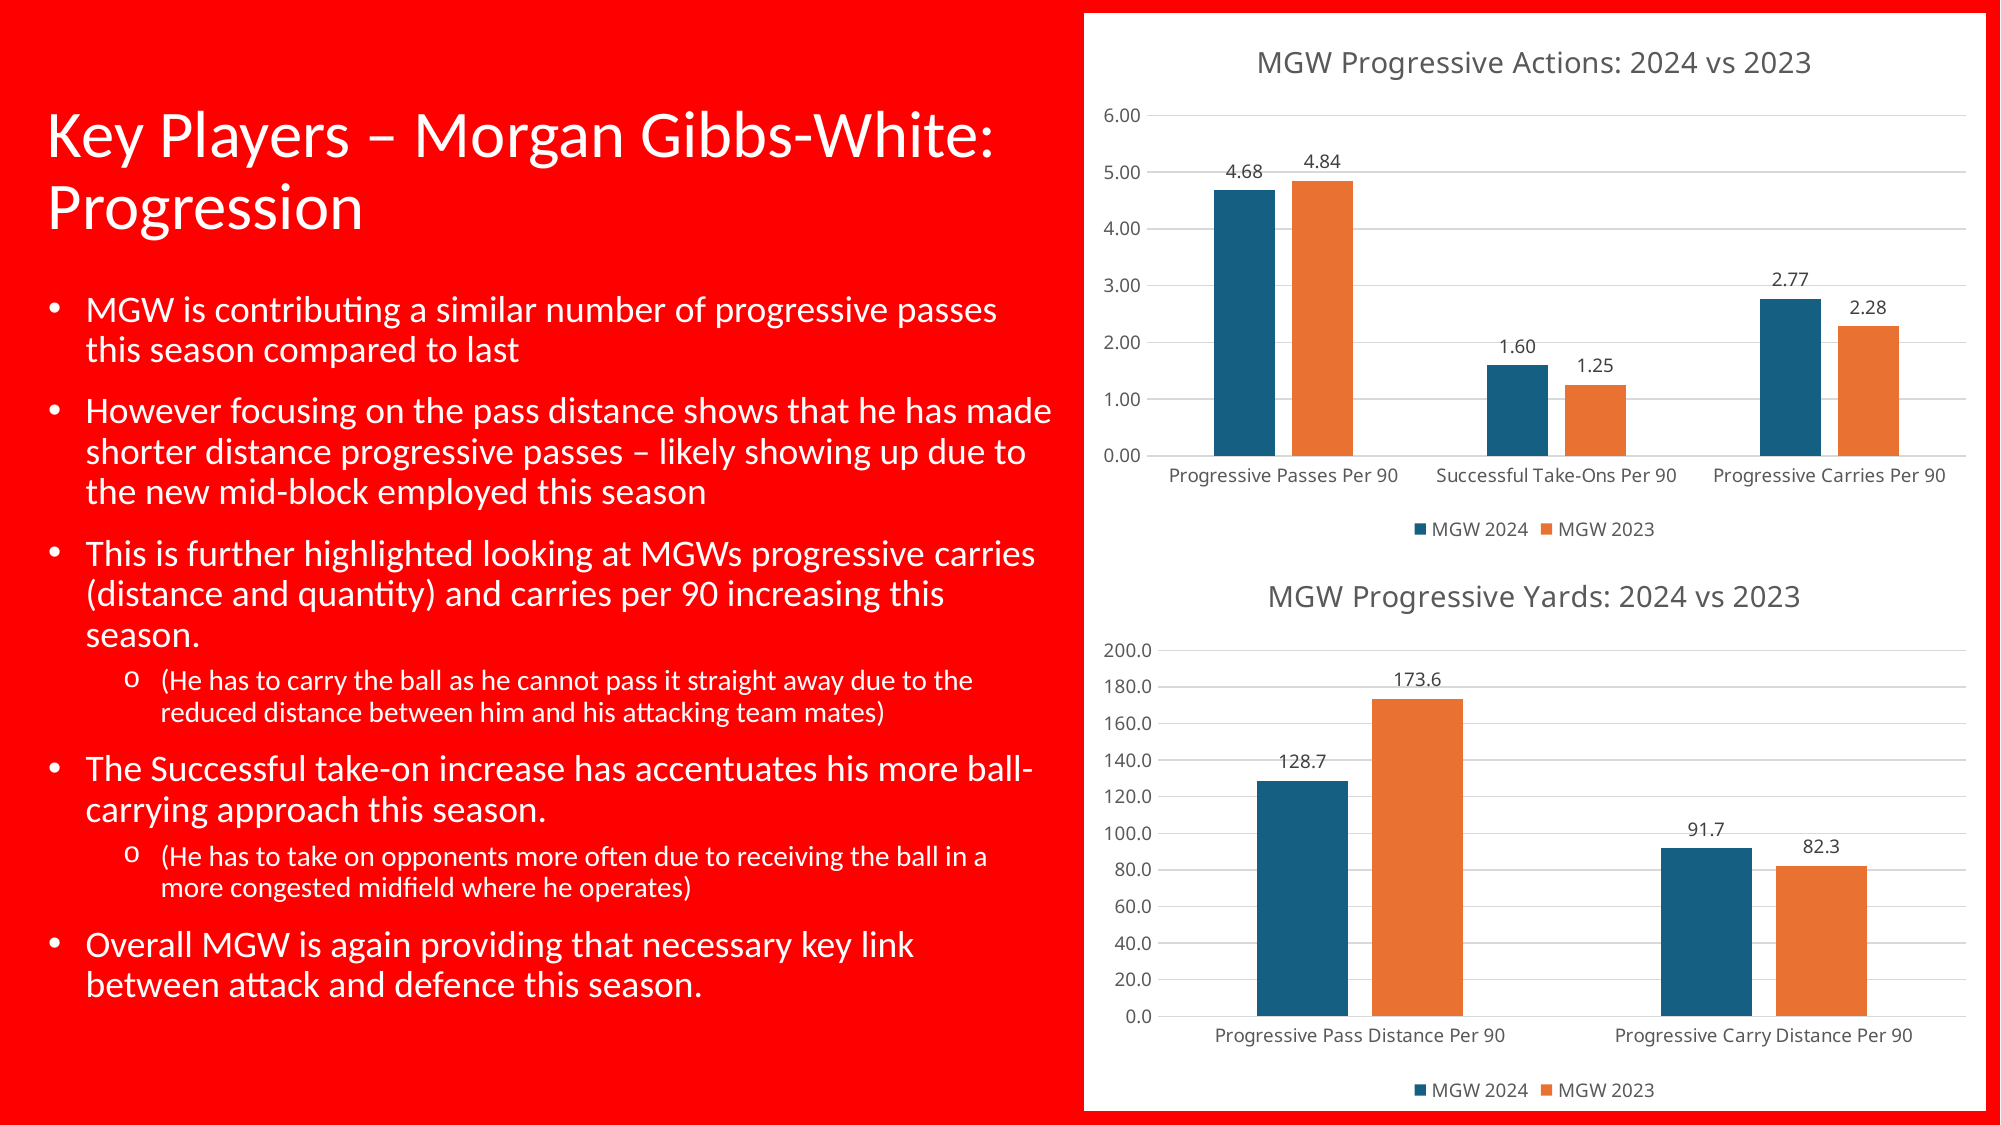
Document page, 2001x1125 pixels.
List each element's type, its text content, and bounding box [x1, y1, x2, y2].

text_box MGW is contributing a similar number of progressive passes this season compared to last However focusing on the pass distance shows that he has made shorter distance progressive passes – likely showing up due to the new mid-block employed this season This is further highlighted looking at MGWs progressive carries (distance and quantity) and carries per 90 increasing this season. (He has to carry the ball as he cannot pass it straight away due to the reduced distance between him and his attacking team mates) The Successful take-on increase has accentuates his more ball-carrying approach this season. (He has to take on opponents more often due to receiving the ball in a more congested midfield where he operates) Overall MGW is again providing that necessary key link between attack and defence this season. [33, 282, 1072, 1102]
text_box Key Players – Morgan Gibbs-White: Progression [33, 63, 1072, 282]
chart [1085, 14, 1985, 1110]
